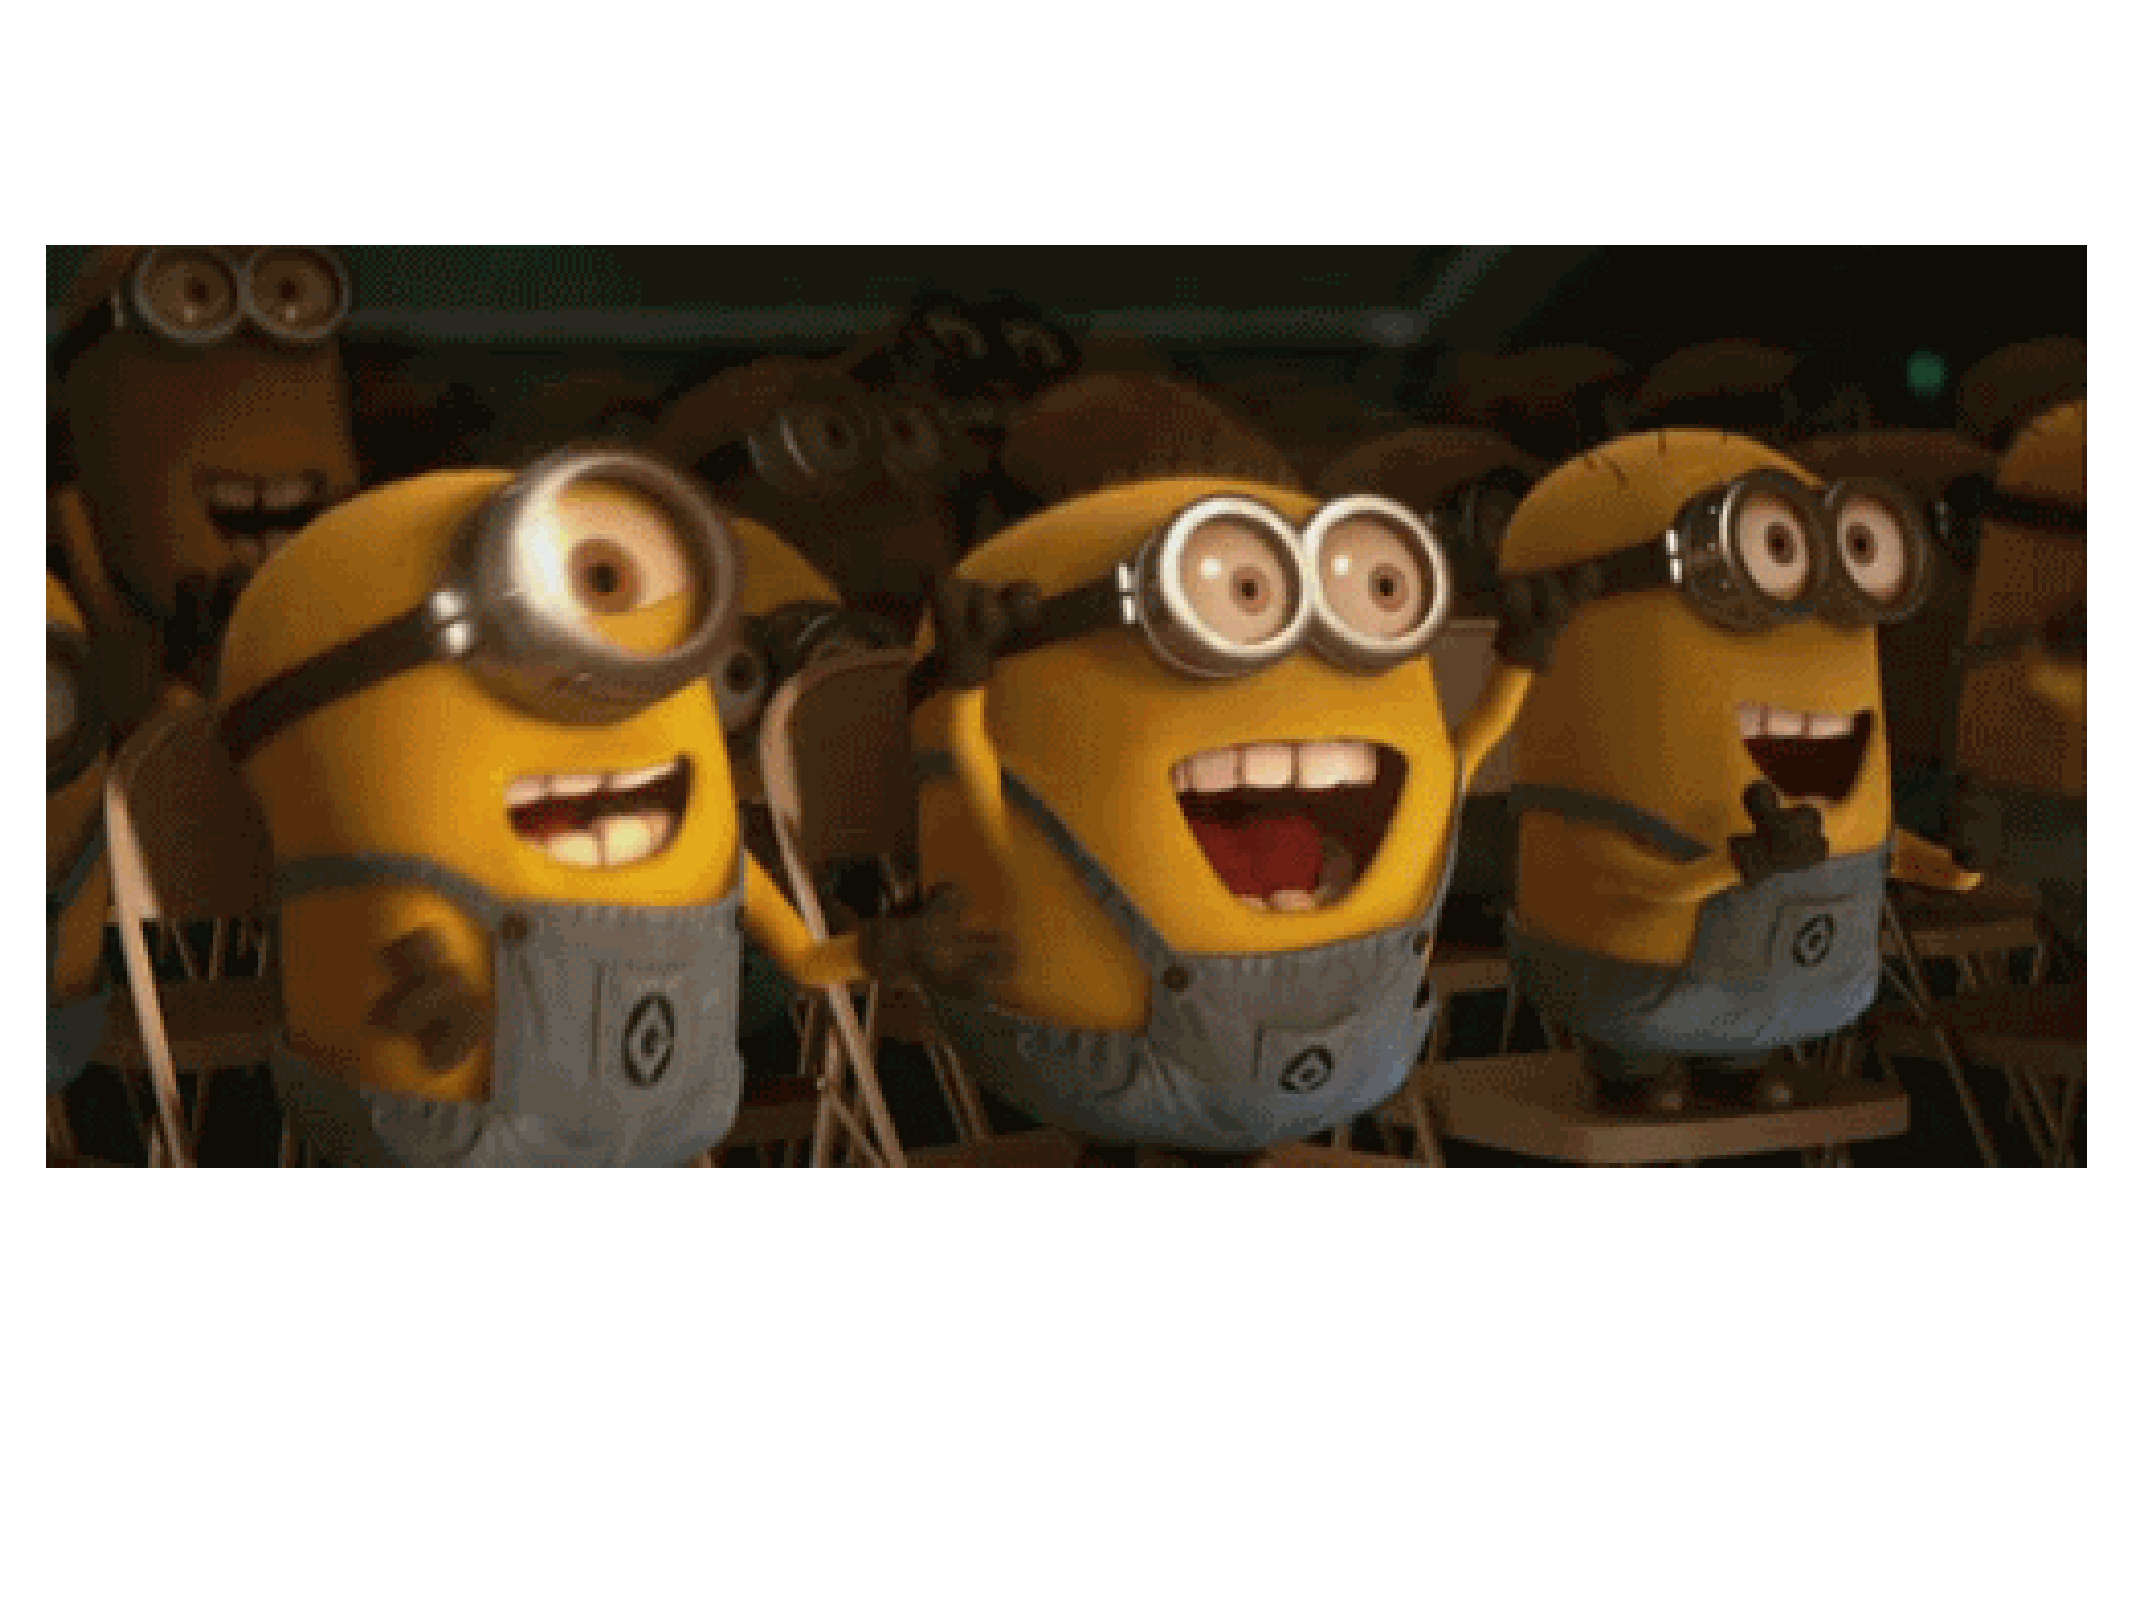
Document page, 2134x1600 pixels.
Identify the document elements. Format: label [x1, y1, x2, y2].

picture [46, 245, 2087, 1168]
